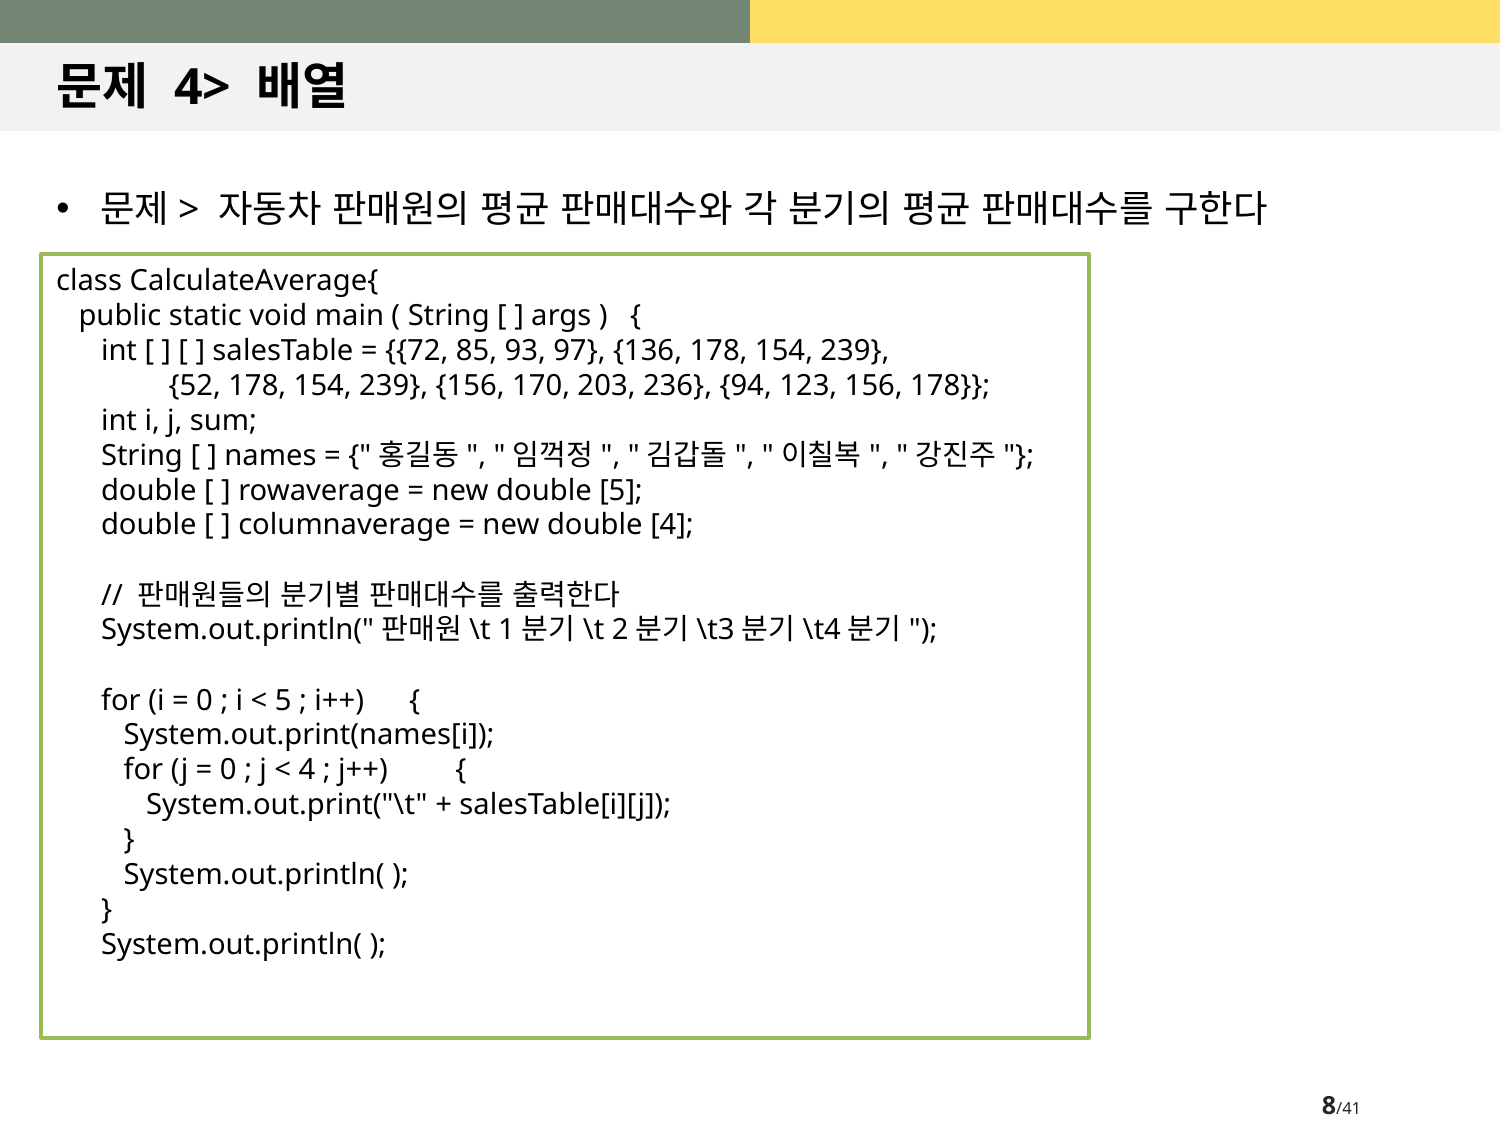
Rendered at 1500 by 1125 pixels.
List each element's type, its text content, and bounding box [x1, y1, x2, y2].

list 문제> 자동차 판매원의 평균 판매대수와 각 분기의 평균 판매대수를 구한다 [41, 172, 1459, 1048]
text_box class CalculateAverage{ public static void main ( String [ ] args ) { int [ ] [ ] salesTable = {{72, 85, 93, 97}, {136, 178, 154, 239}, {52, 178, 154, 239}, {156, 170, 203, 236}, {94, 123, 156, 178}}; int i, j, sum; String [ ] names = {"홍길동", "임꺽정", "김갑돌", "이칠복", "강진주"}; double [ ] rowaverage = new double [5]; double [ ] columnaverage = new double [4]; // 판매원들의 분기별 판매대수를 출력한다 System.out.println("판매원\t 1분기\t 2분기\t3분기\t4분기"); for (i = 0 ; i < 5 ; i++) { System.out.print(names[i]); for (j = 0 ; j < 4 ; j++) { System.out.print("\t" + salesTable[i][j]); } System.out.println( ); } System.out.println( ); [39, 252, 1091, 1040]
title 문제 4> 배열 [41, 42, 1459, 128]
